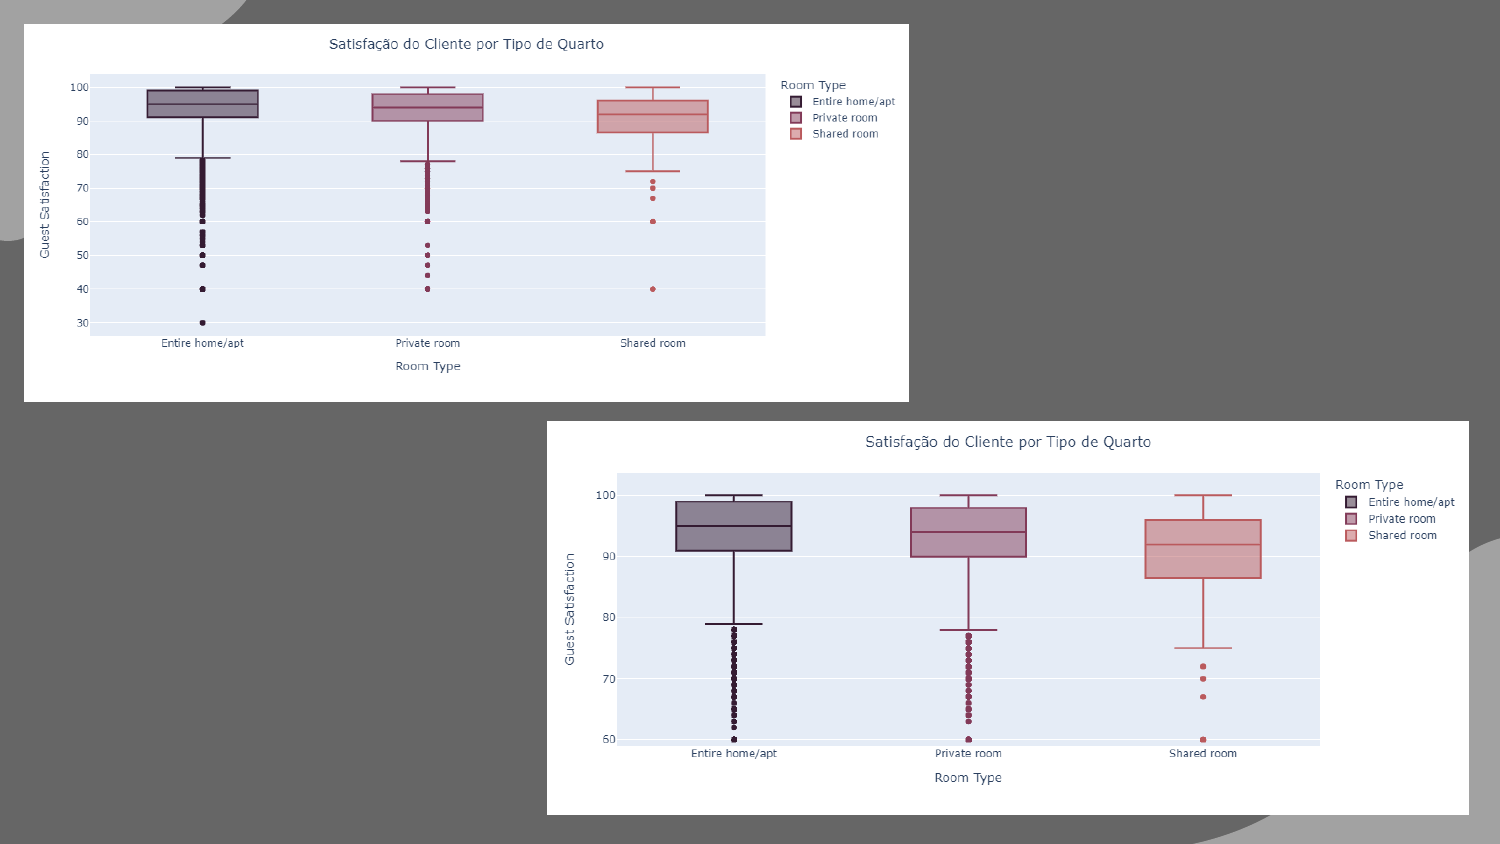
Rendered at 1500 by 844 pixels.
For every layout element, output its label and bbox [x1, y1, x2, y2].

picture [547, 421, 1470, 815]
picture [24, 24, 909, 402]
